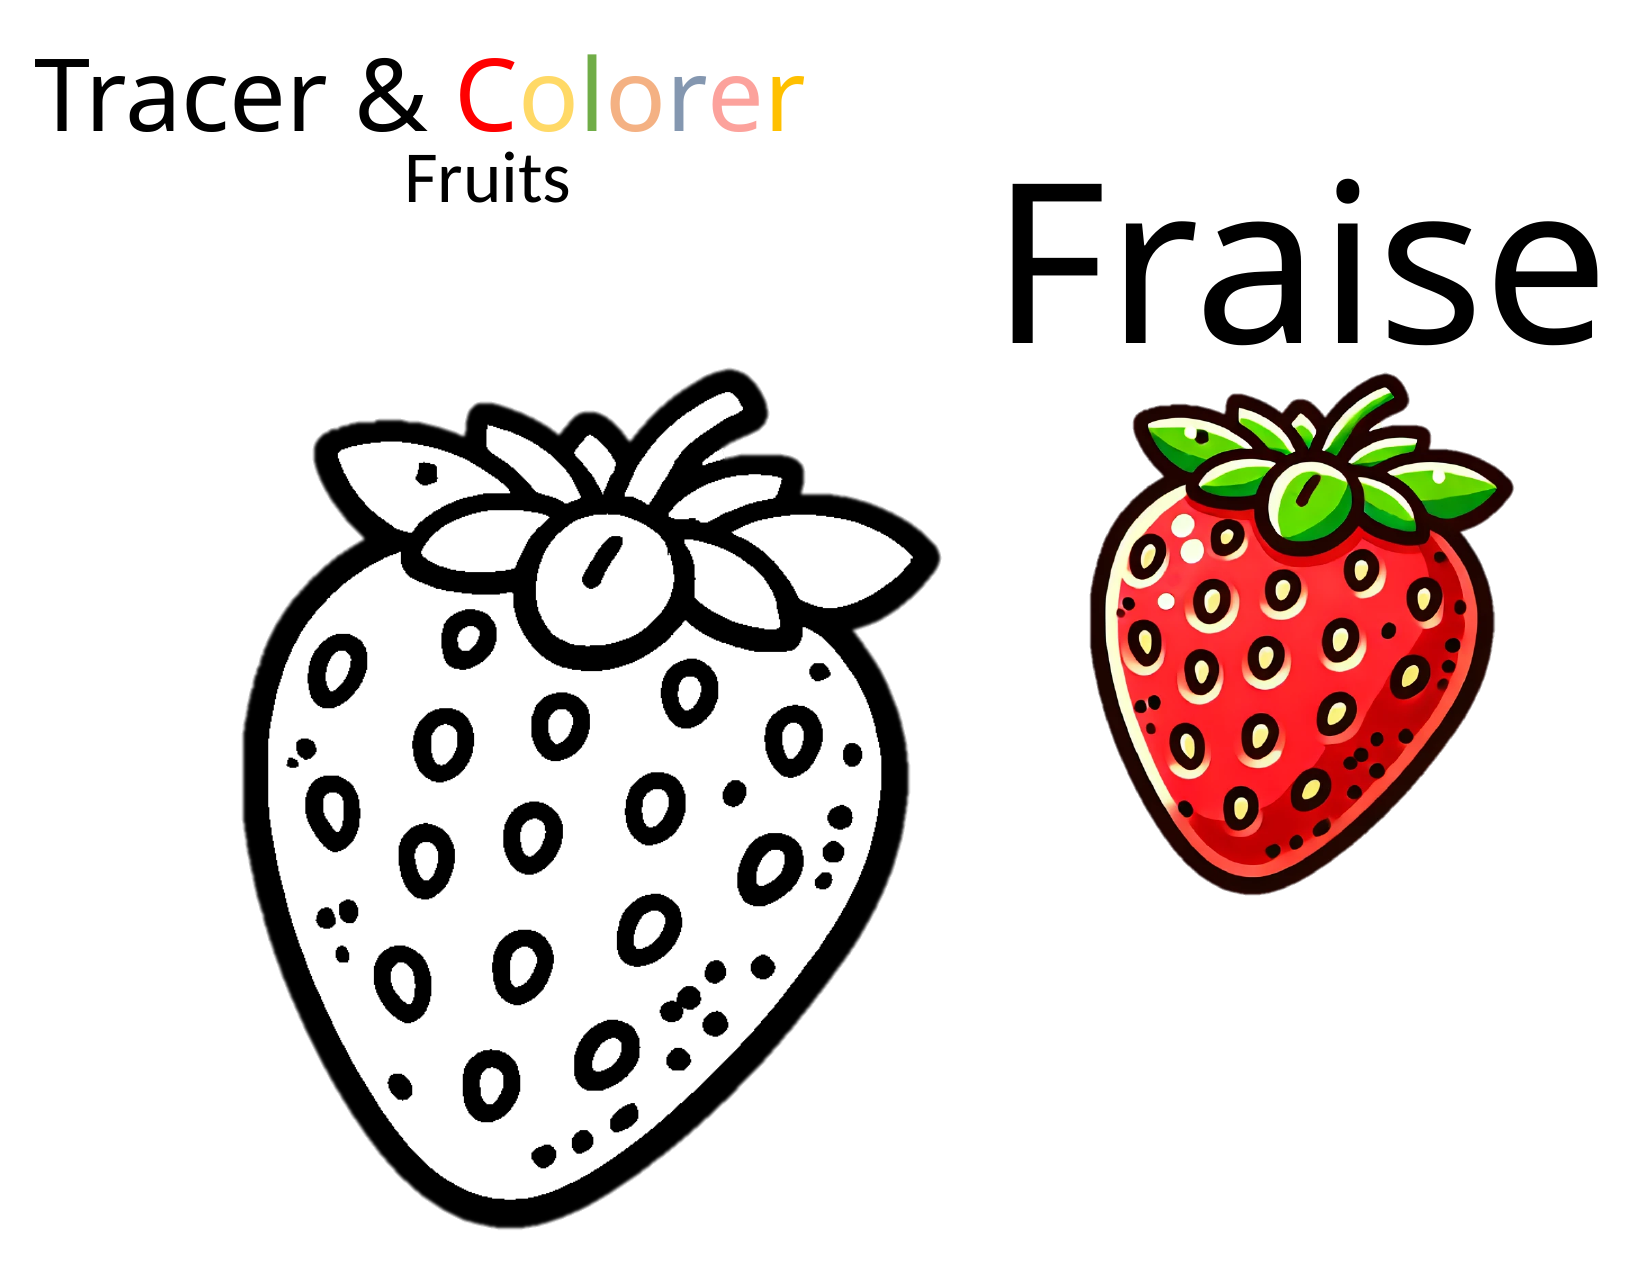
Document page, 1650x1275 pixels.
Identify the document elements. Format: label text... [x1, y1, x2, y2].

text_box Fraise [951, 113, 1650, 288]
text_box Tracer & Colorer [20, 23, 984, 160]
text_box Fruits [103, 160, 873, 225]
picture [14, 229, 1650, 1275]
